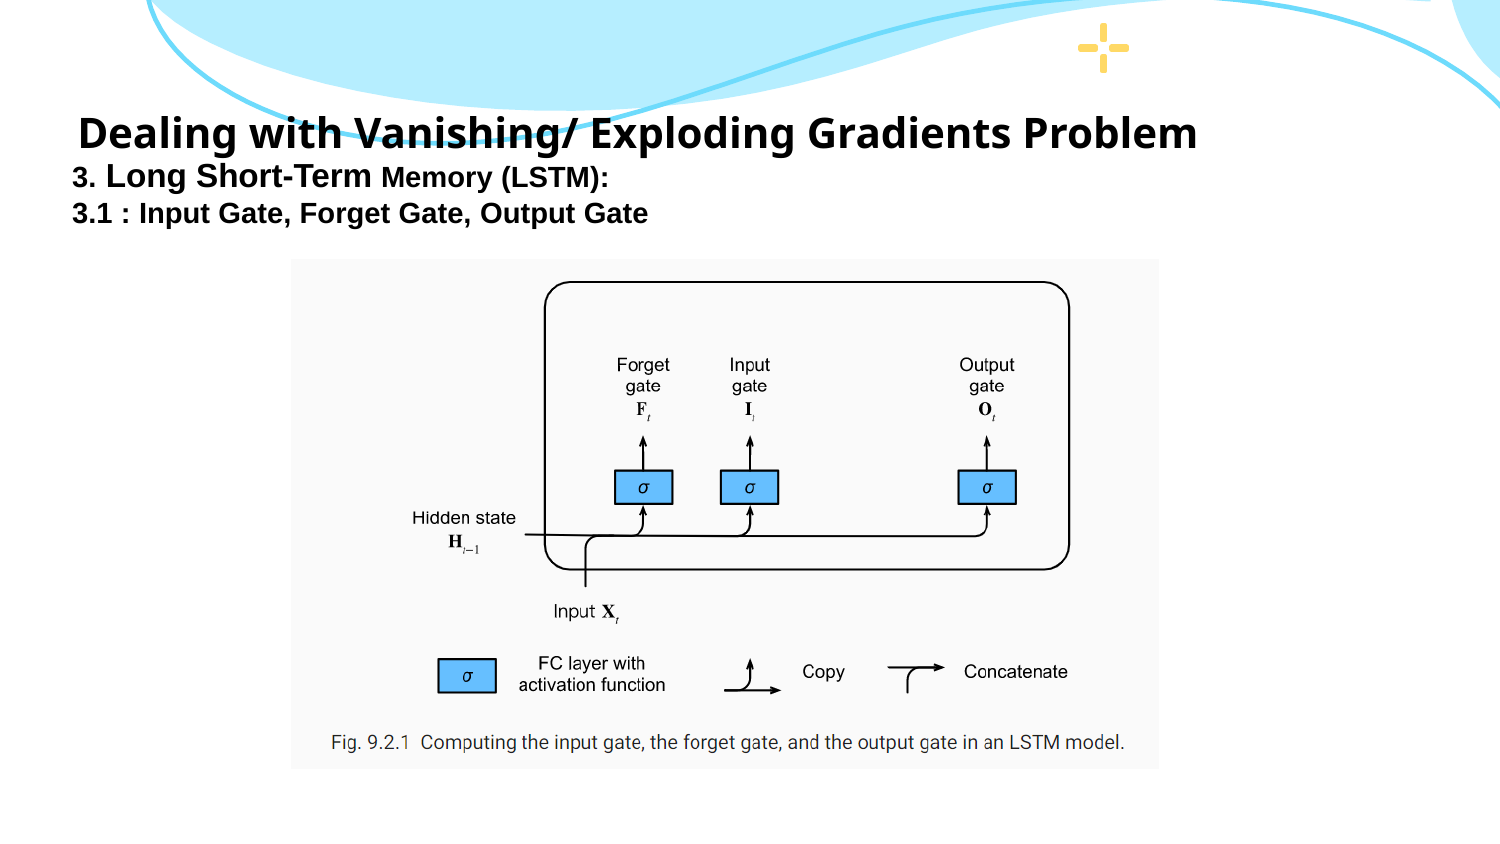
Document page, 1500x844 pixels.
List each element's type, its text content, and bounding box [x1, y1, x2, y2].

title Dealing with Vanishing/ Exploding Gradients Problem [62, 59, 1400, 172]
text_box 3. Long Short-Term Memory (LSTM): 3.1 : Input Gate, Forget Gate, Output Gate [57, 147, 1246, 237]
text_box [1080, 25, 1127, 72]
picture [290, 259, 1160, 769]
